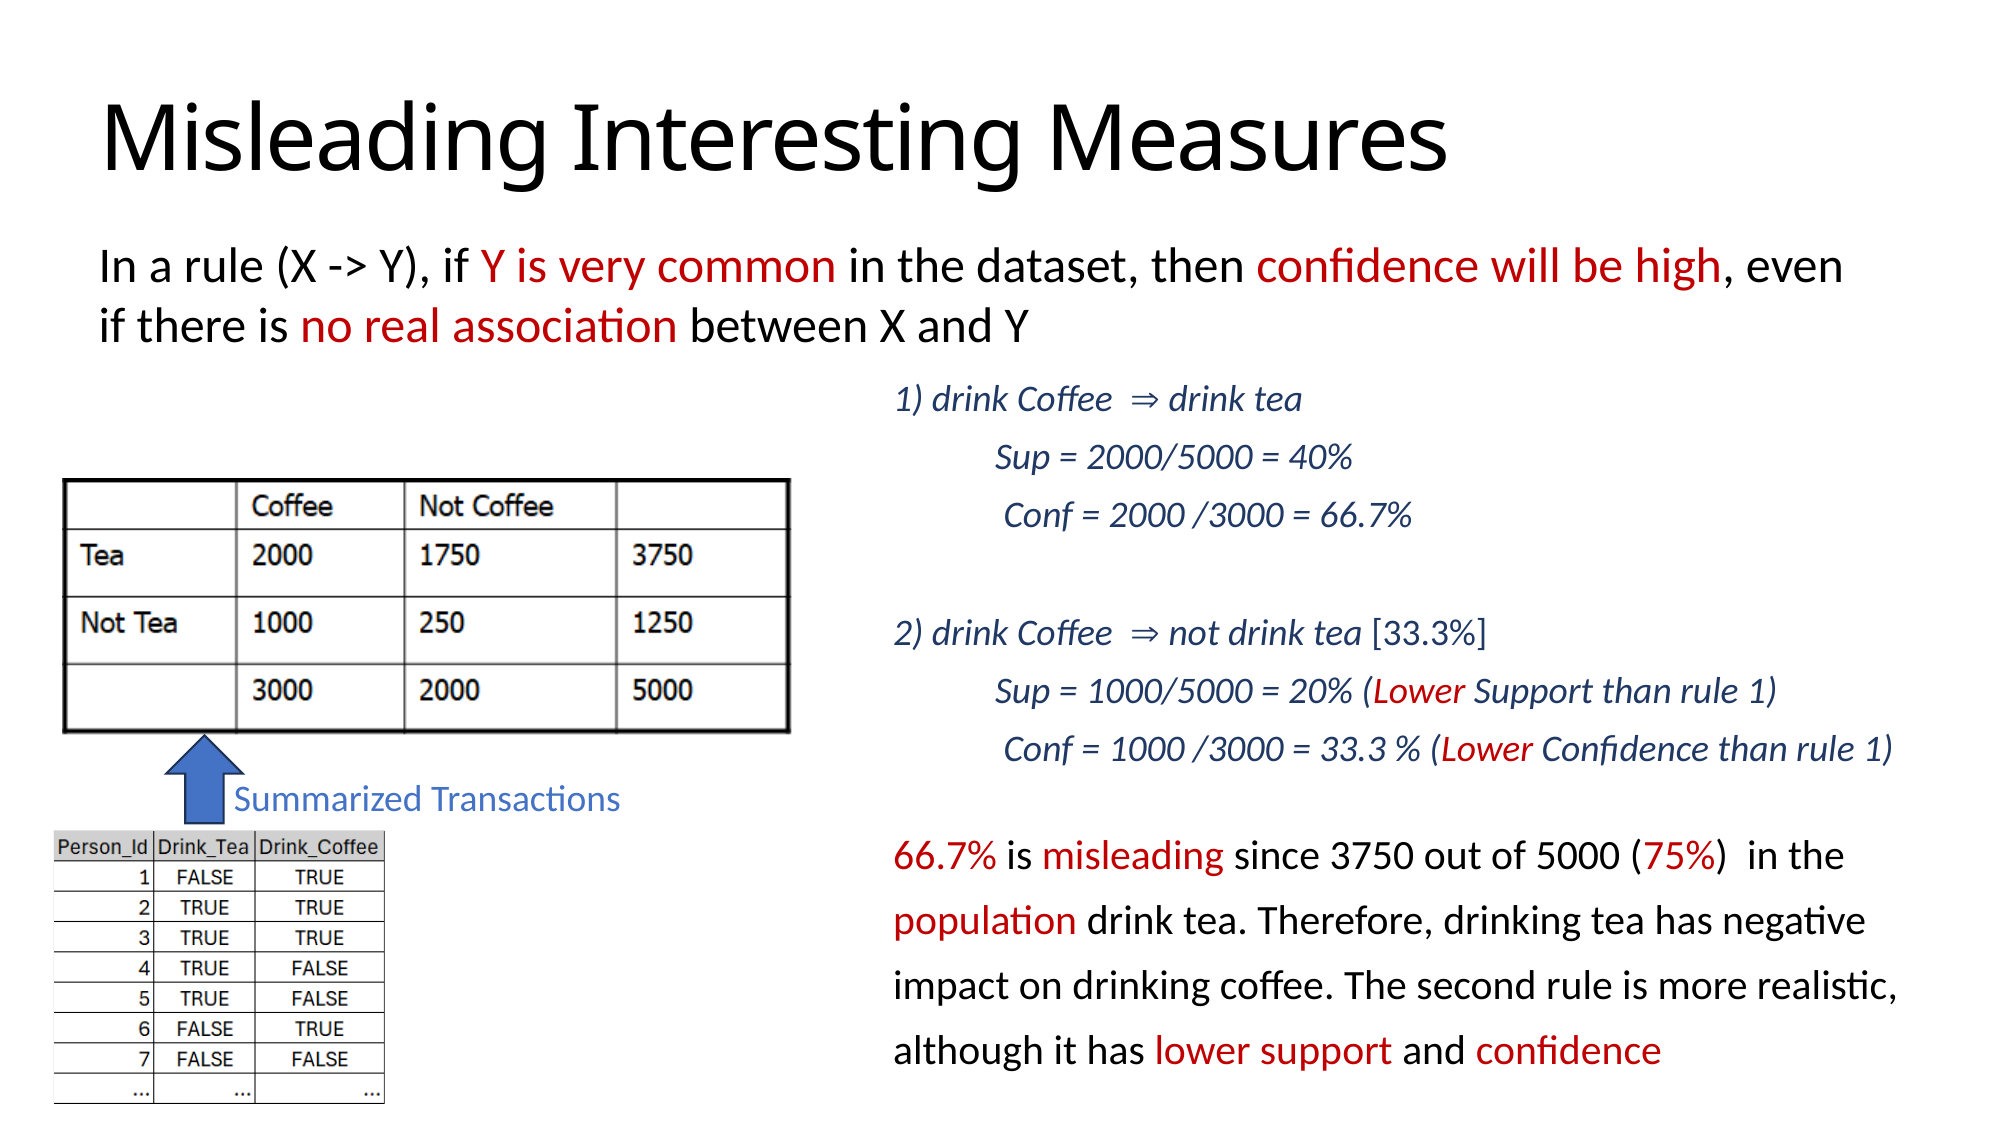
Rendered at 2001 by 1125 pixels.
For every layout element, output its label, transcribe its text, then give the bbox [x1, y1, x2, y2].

text_box [163, 736, 237, 825]
picture [62, 478, 793, 736]
title Misleading Interesting Measures [84, 46, 1638, 225]
text_box Summarized Transactions [219, 766, 667, 826]
text_box 66.7% is misleading since 3750 out of 5000 (75%) in the population drink tea. Therefore, drinking tea has negative impact on drinking coffee. The second rule is more realistic, although it has lower support and confidence [878, 805, 1918, 1081]
text_box 1) drink Coffee  drink tea Sup = 2000/5000 = 40% Conf = 2000 /3000 = 66.7% 2) drink Coffee  not drink tea [33.3%] Sup = 1000/5000 = 20% (Lower Support than rule 1) Conf = 1000 /3000 = 33.3 % (Lower Confidence than rule 1) [878, 352, 1953, 777]
text_box In a rule (X -> Y), if Y is very common in the dataset, then confidence will be high, even if there is no real association between X and Y [84, 225, 1862, 361]
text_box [53, 830, 385, 1104]
